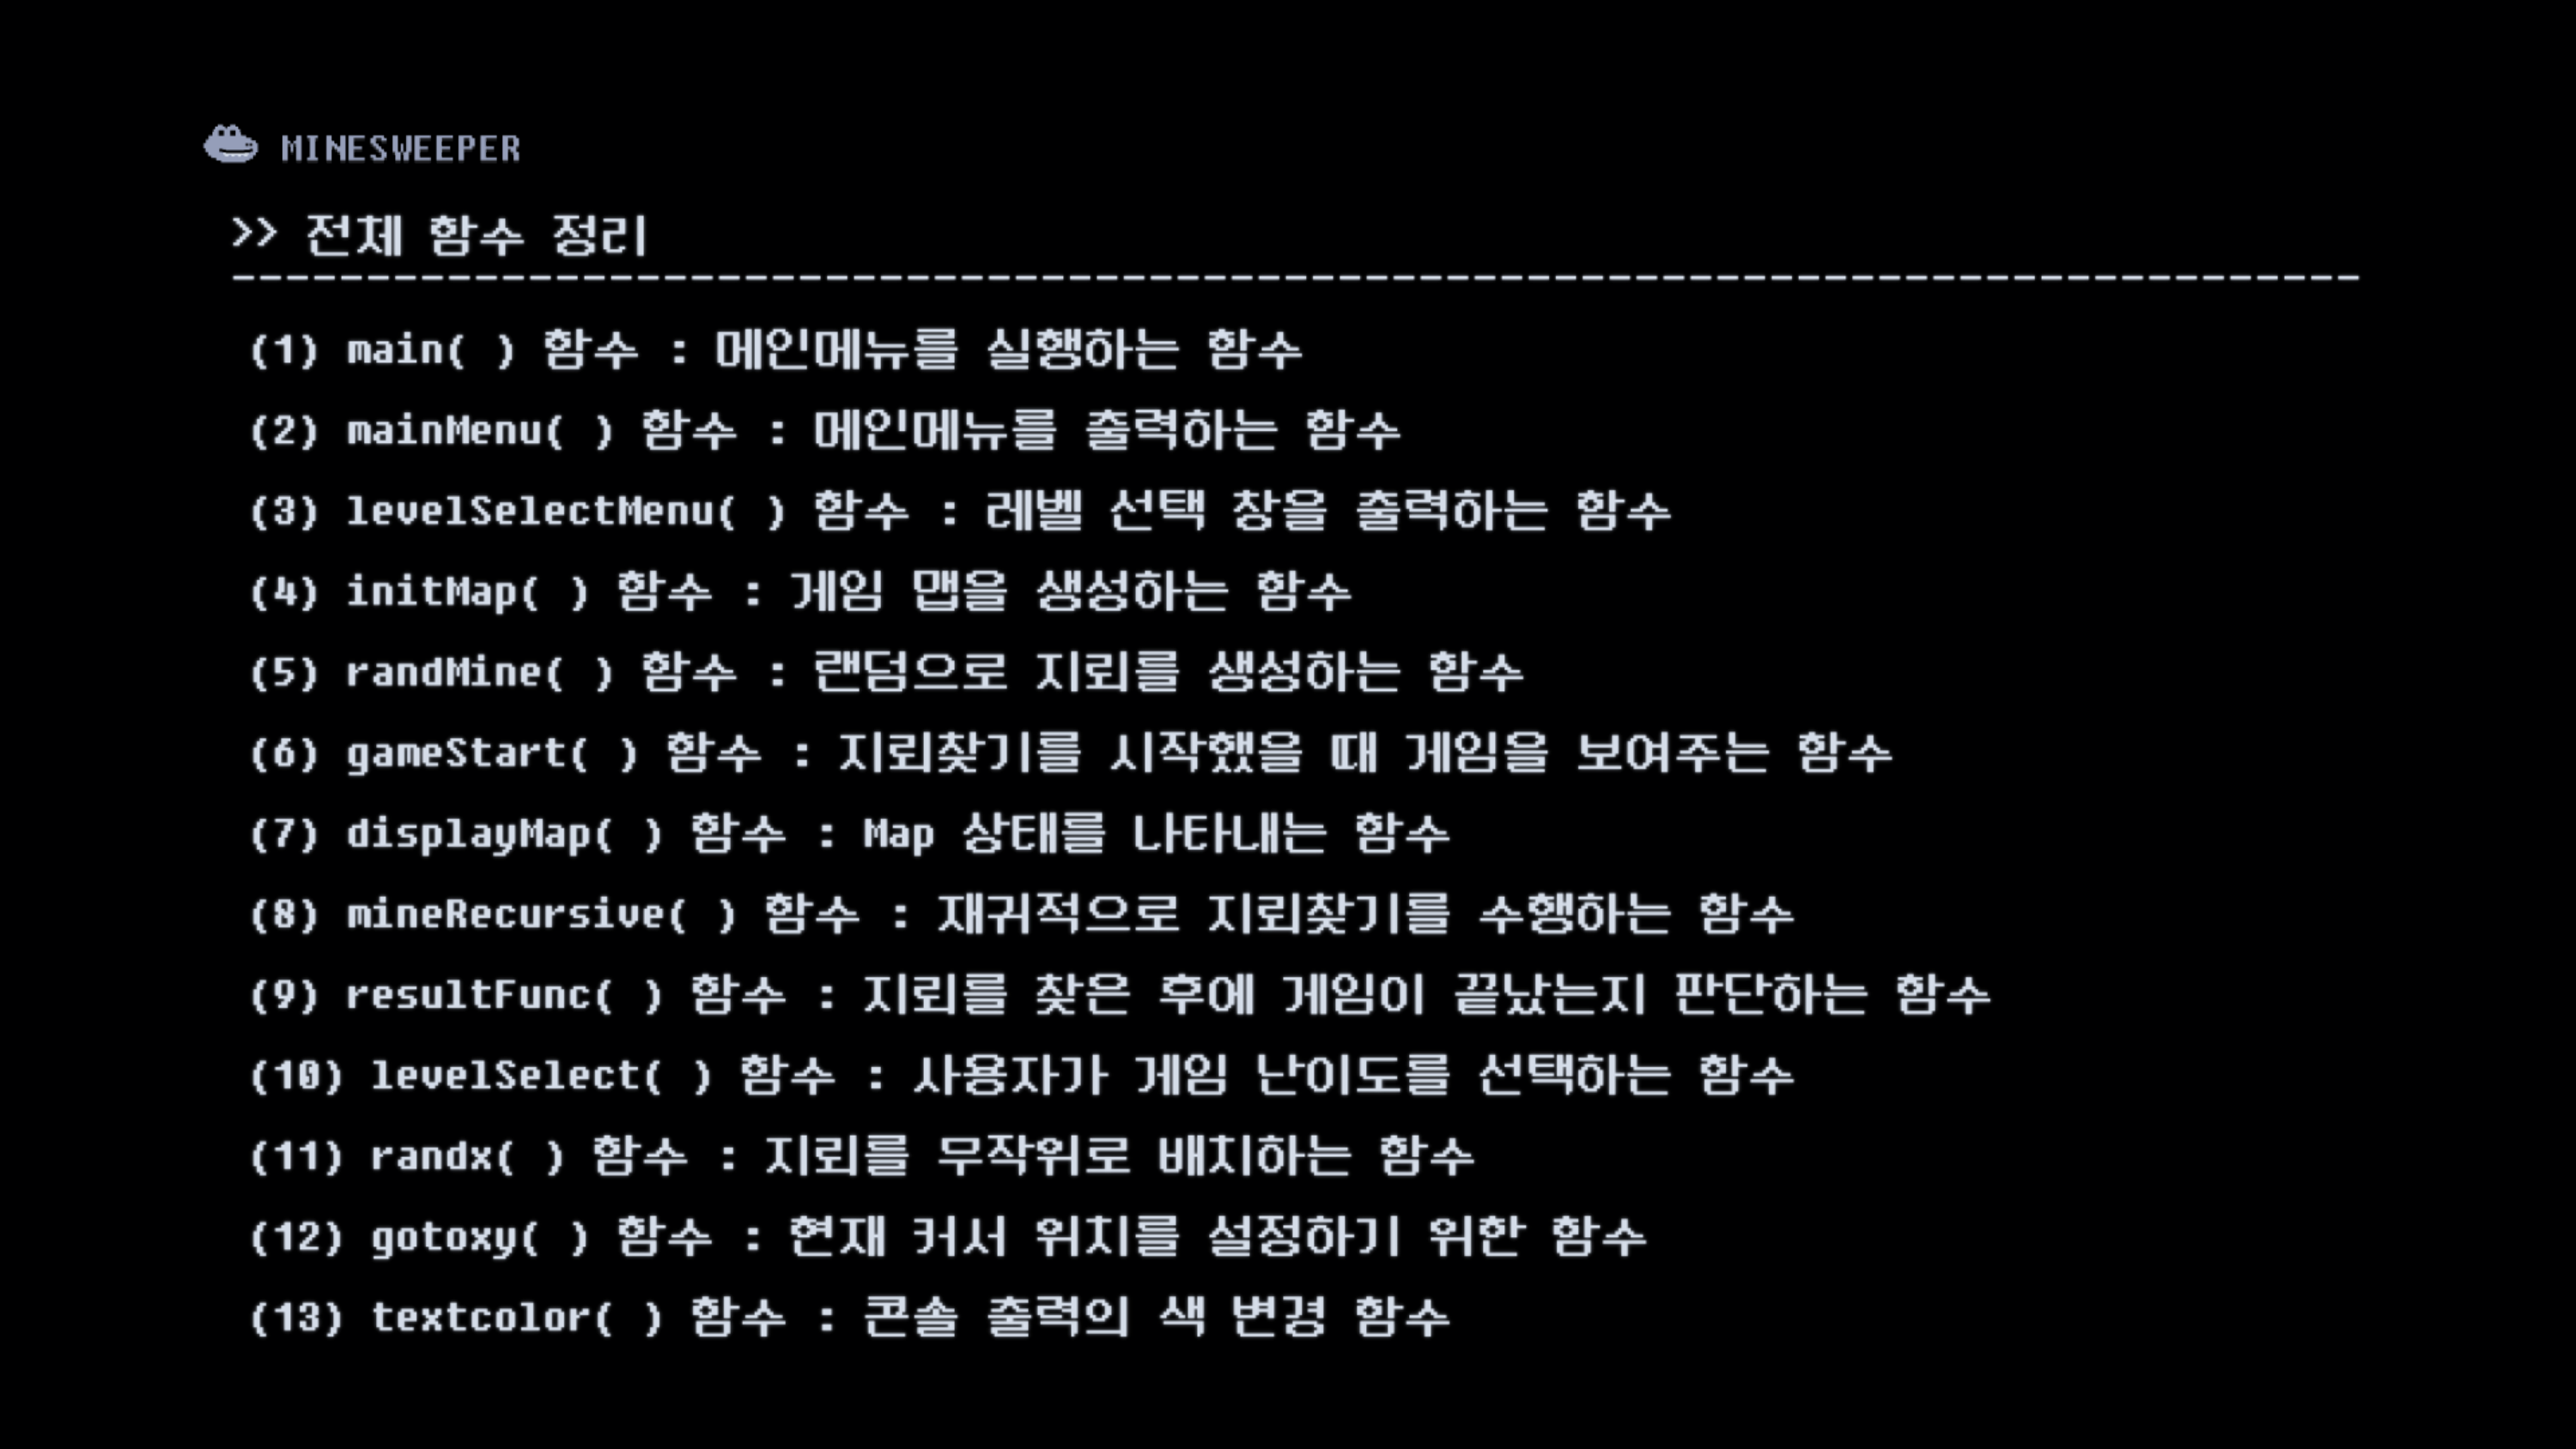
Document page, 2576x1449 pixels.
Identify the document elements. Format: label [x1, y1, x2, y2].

picture [181, 111, 2505, 1449]
text_box [202, 123, 260, 151]
